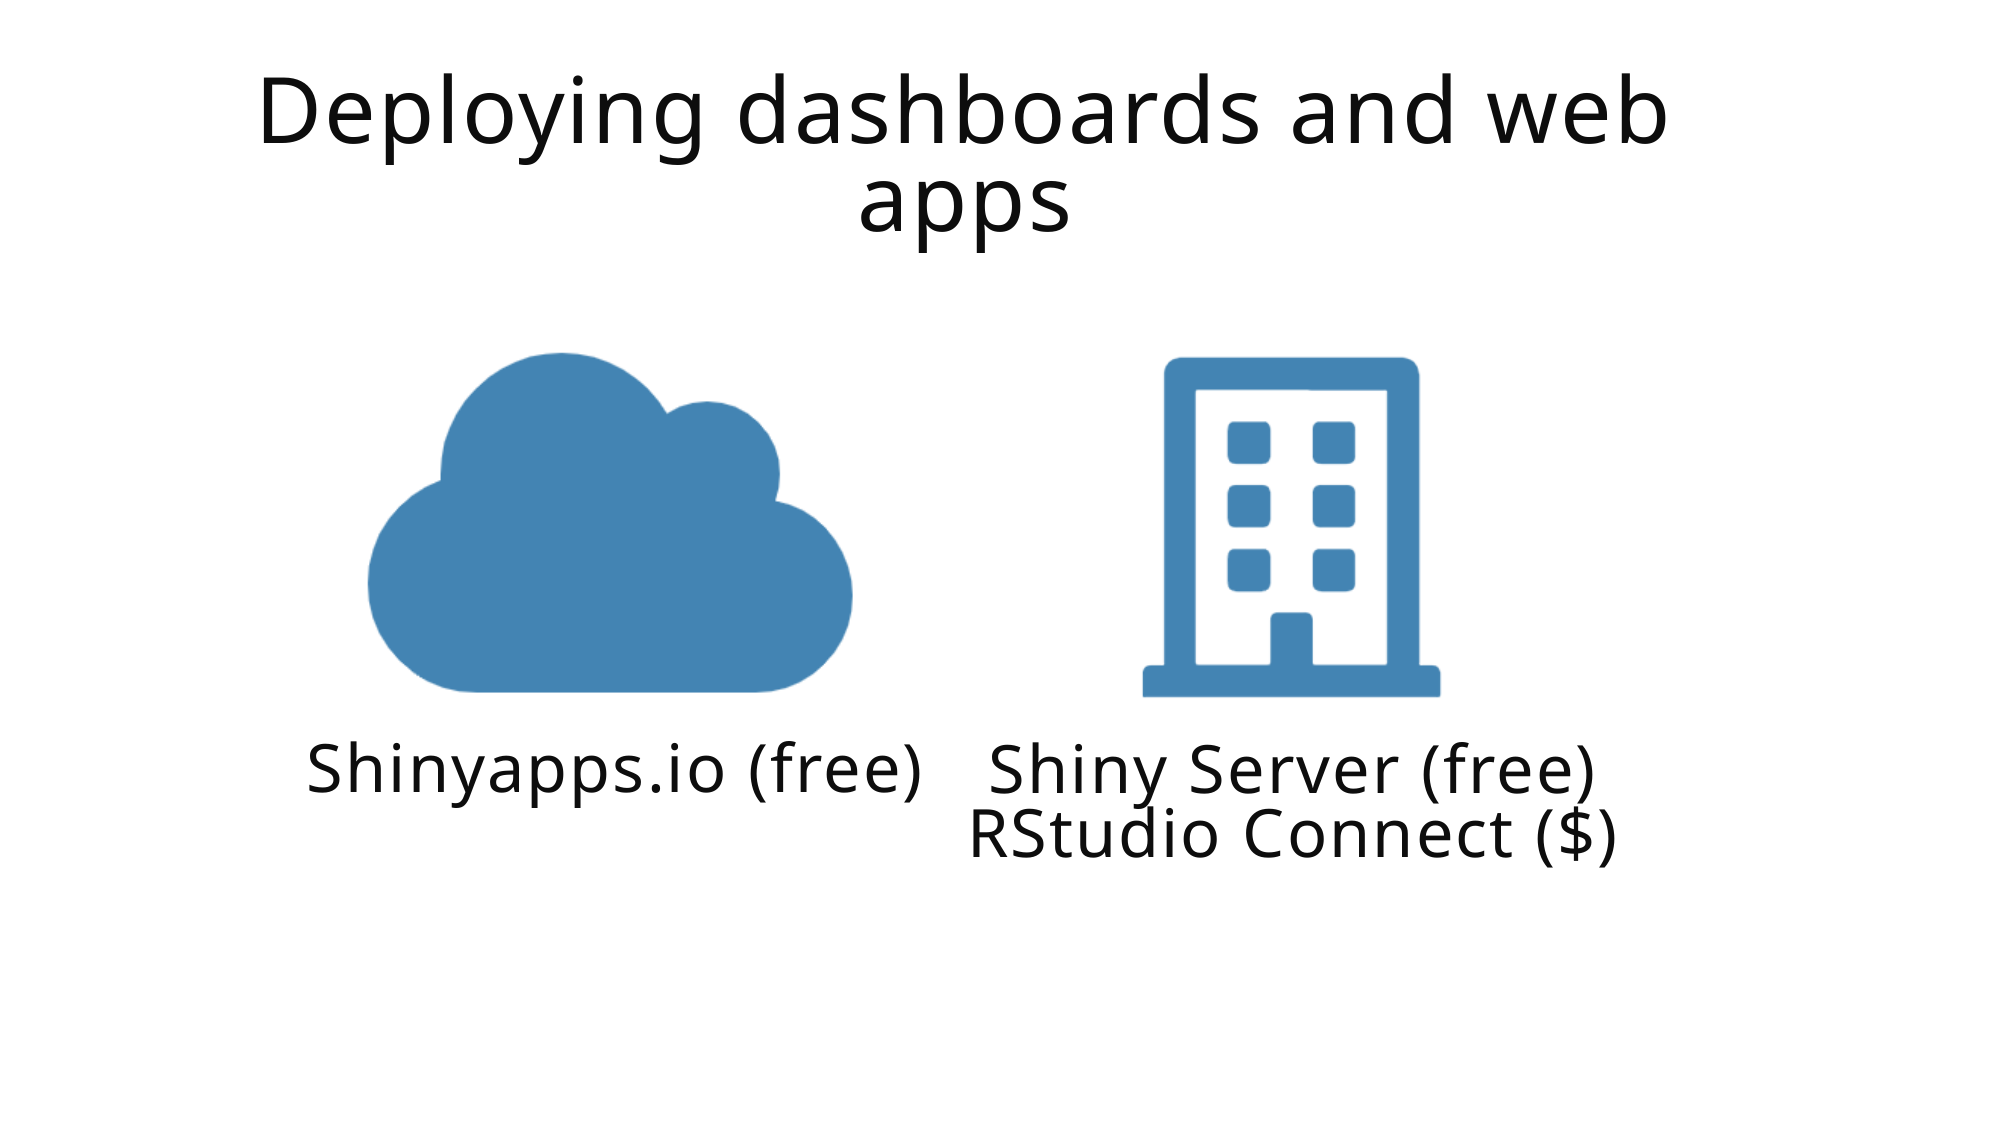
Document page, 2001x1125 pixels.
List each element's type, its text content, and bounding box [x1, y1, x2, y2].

text_box Shiny Server (free) RStudio Connect ($) [934, 705, 1651, 907]
title Deploying dashboards and web apps [168, 96, 1763, 227]
text_box Shinyapps.io (free) [257, 707, 934, 839]
picture [356, 338, 866, 708]
picture [1134, 333, 1451, 709]
